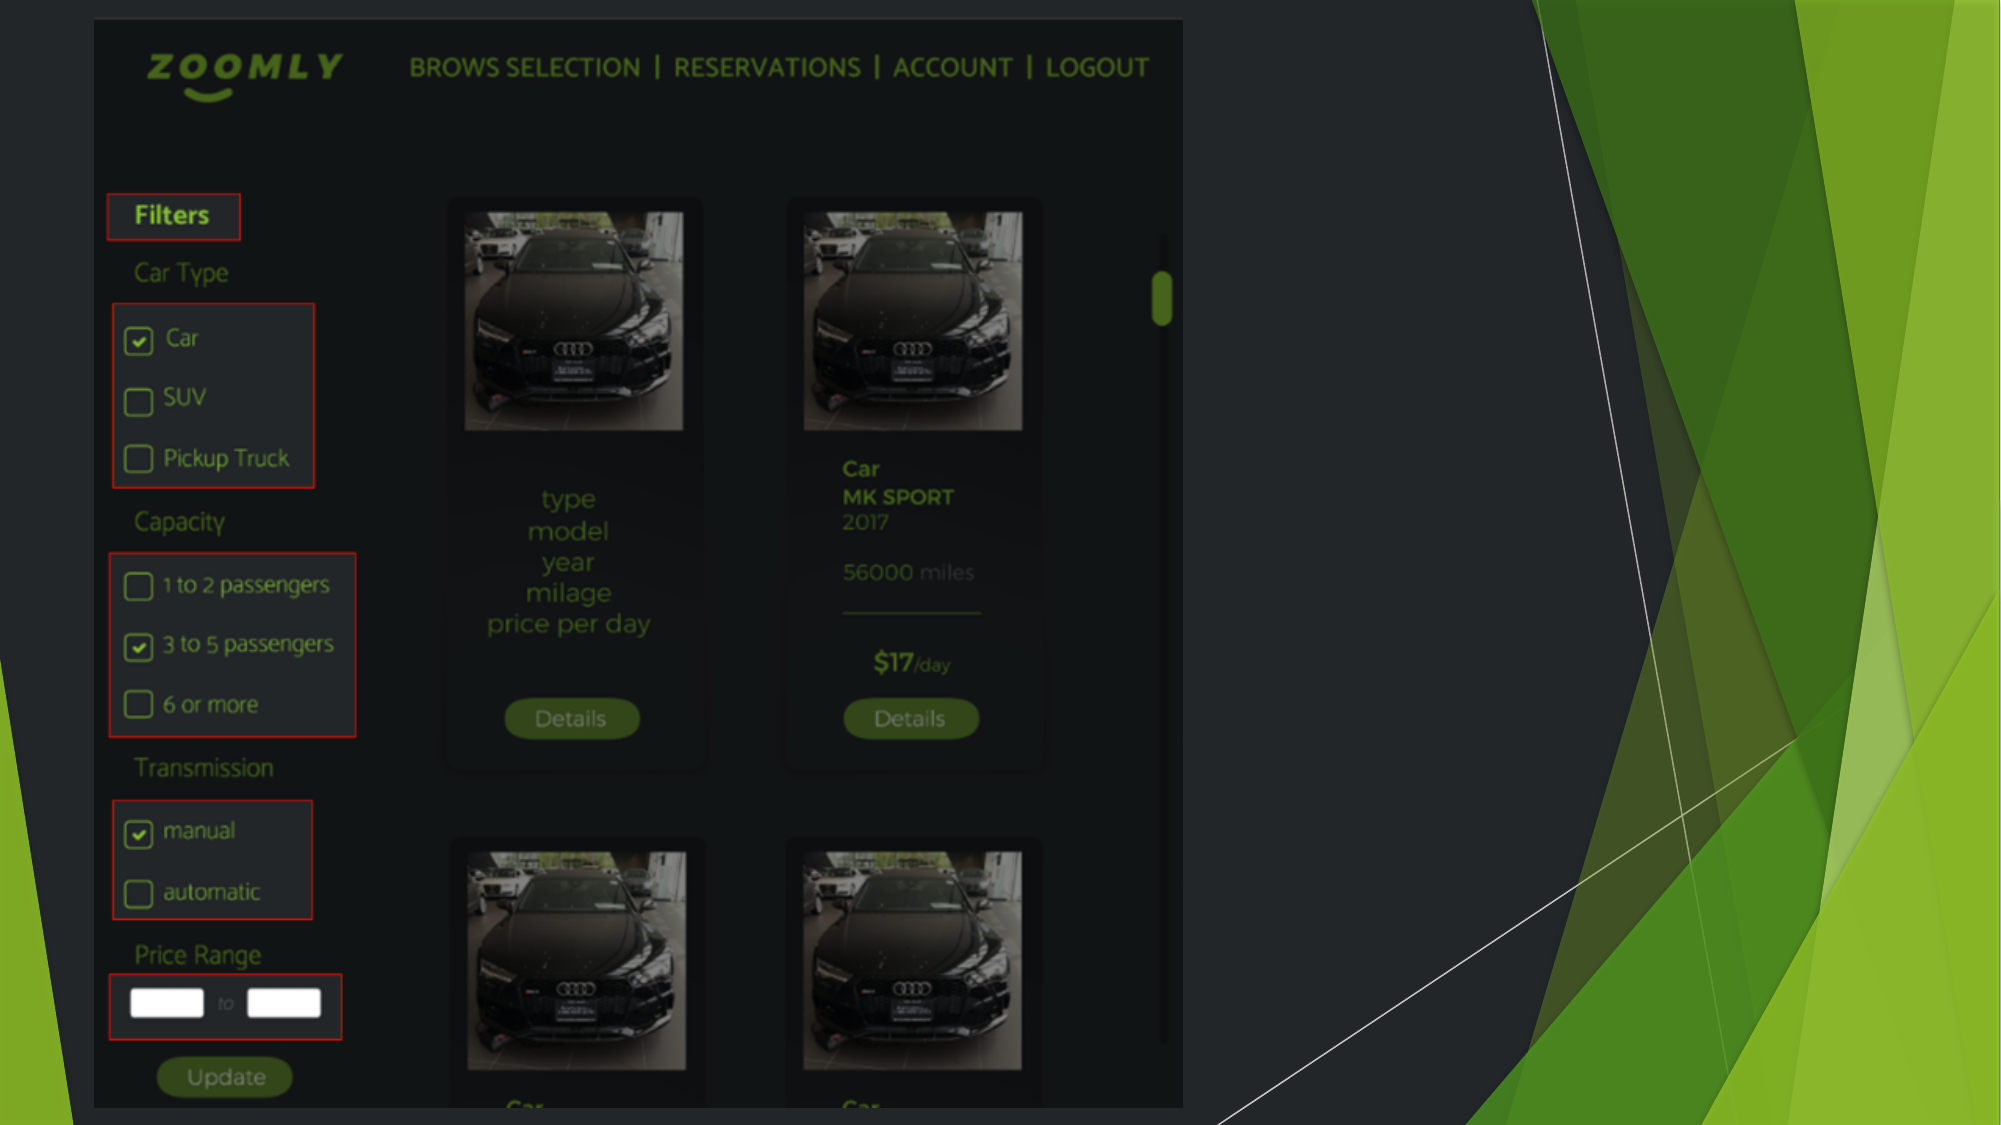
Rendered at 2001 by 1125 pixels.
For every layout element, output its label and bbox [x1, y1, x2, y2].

picture [94, 16, 1183, 1109]
